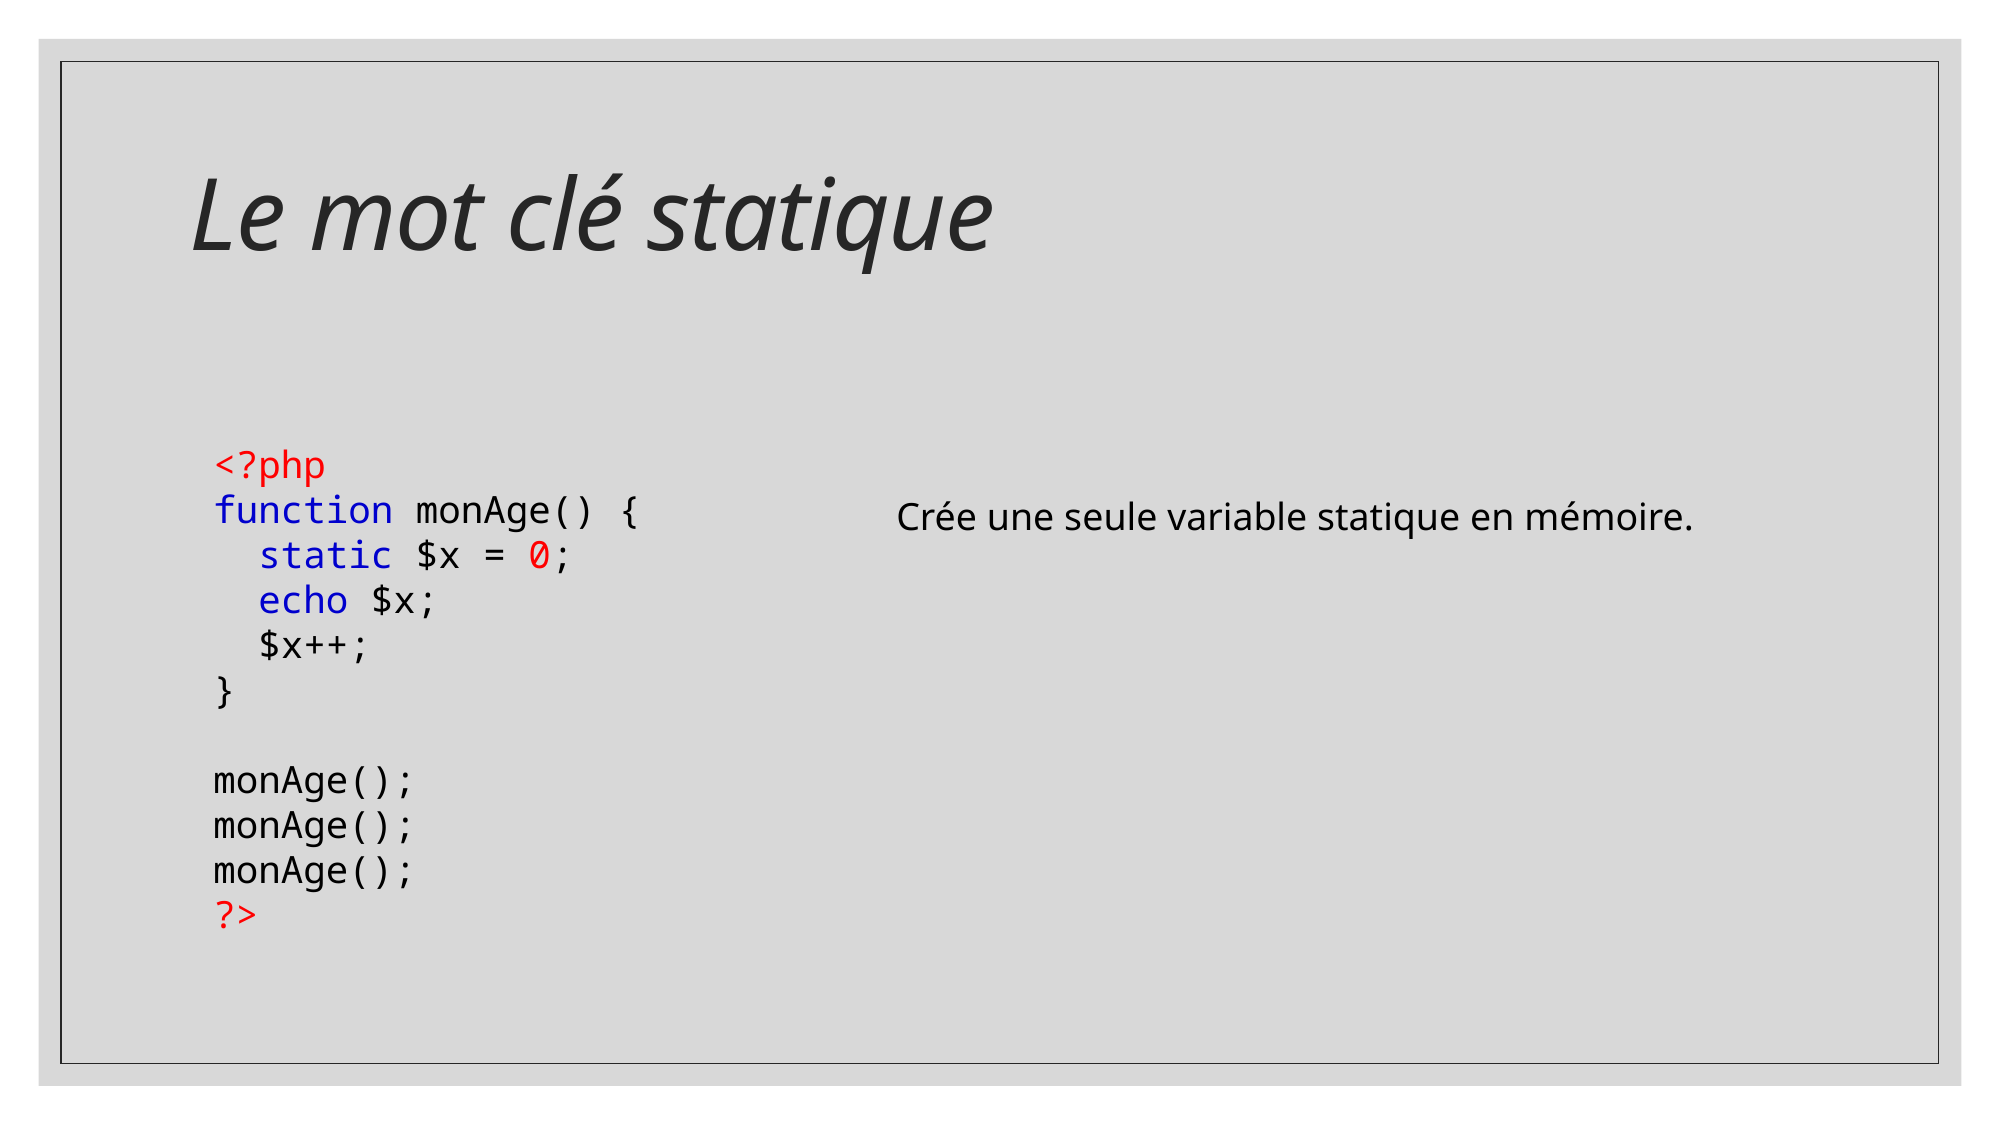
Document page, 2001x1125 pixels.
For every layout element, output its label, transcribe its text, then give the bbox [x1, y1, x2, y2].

text_box <?php function monAge() { static $x = 0; echo $x; $x++; } monAge(); monAge(); monAge(); ?> [198, 433, 1199, 943]
text_box Crée une seule variable statique en mémoire. [881, 485, 1710, 546]
title Le mot clé statique [174, 105, 1825, 331]
